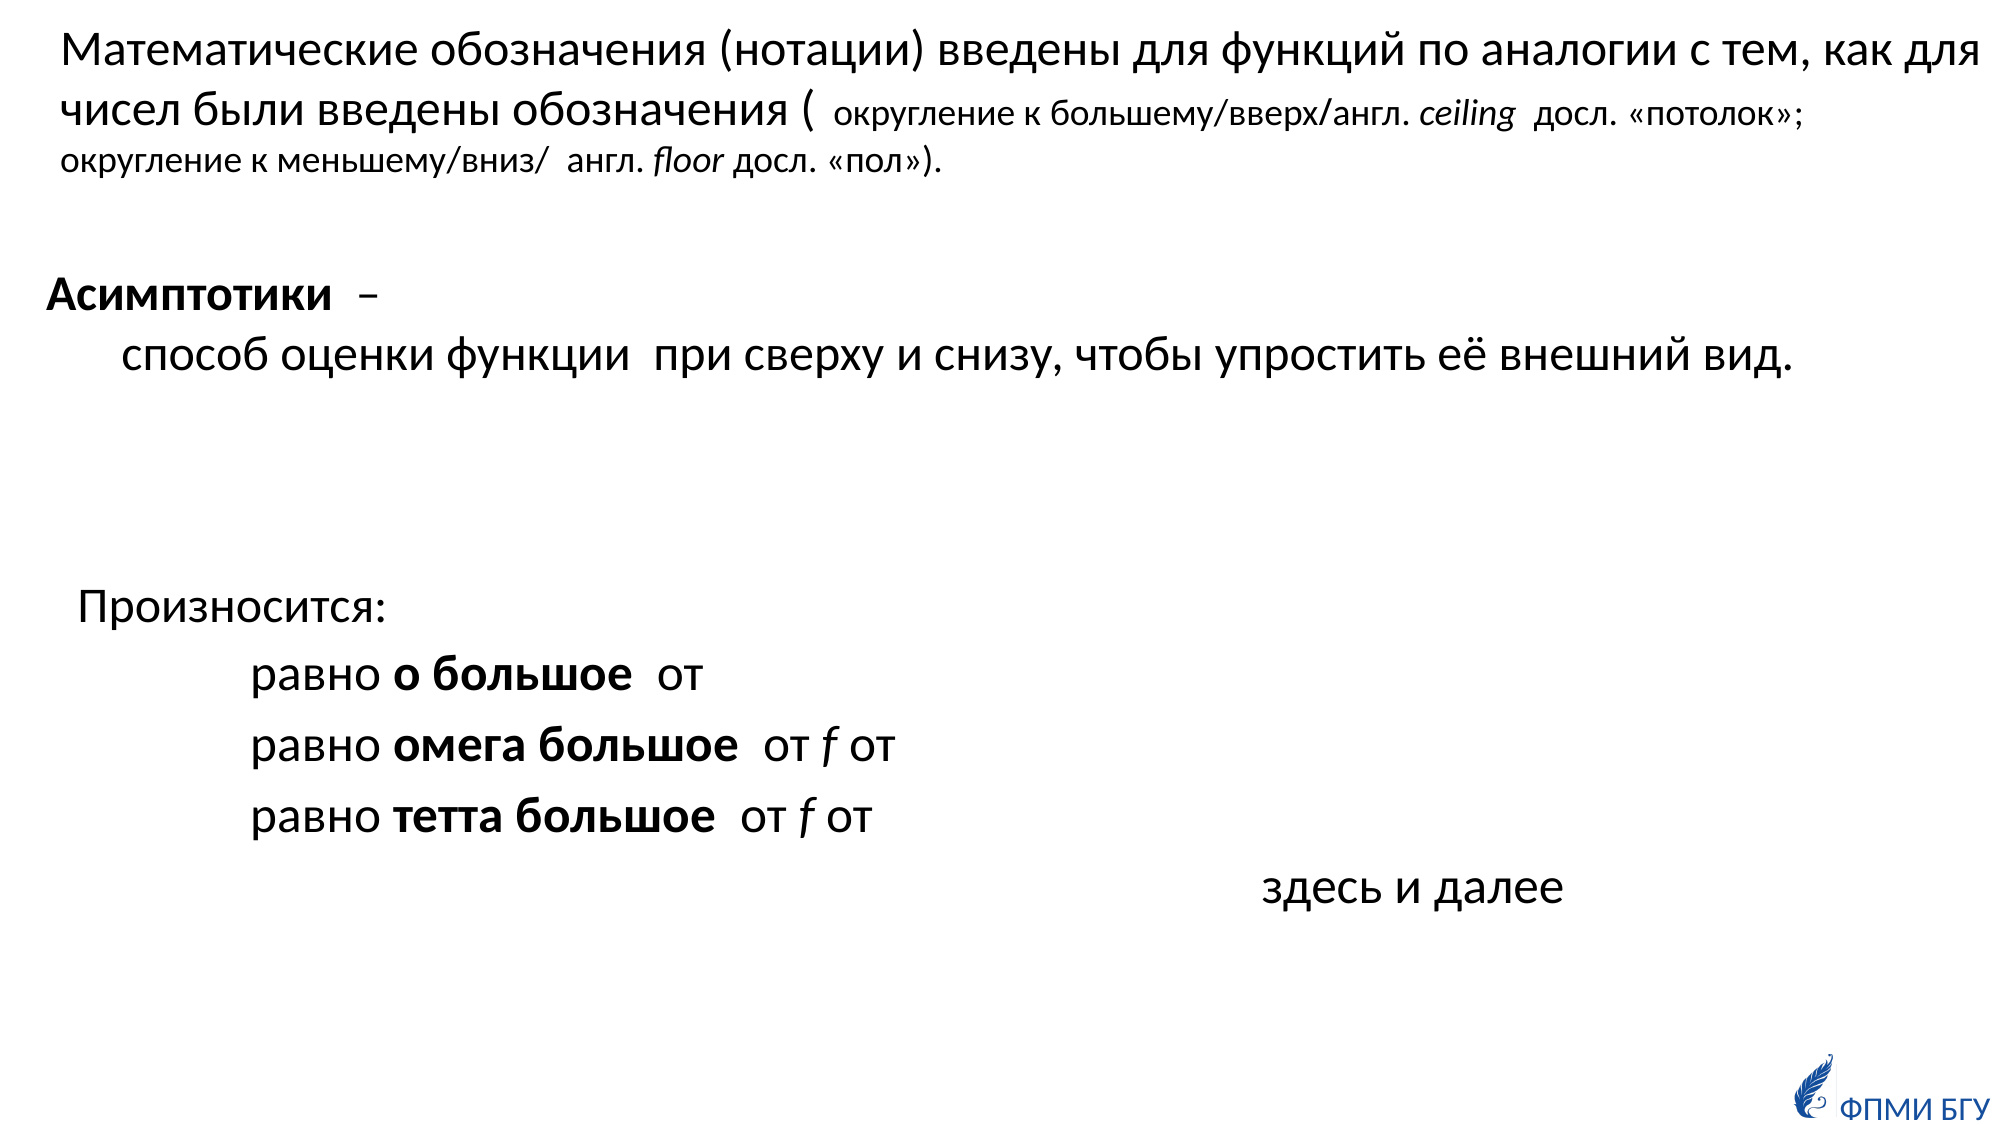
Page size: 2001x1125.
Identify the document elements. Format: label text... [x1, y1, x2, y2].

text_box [61, 564, 1603, 922]
picture [1793, 1053, 1837, 1118]
text_box ФПМИ БГУ [1830, 1087, 2000, 1125]
